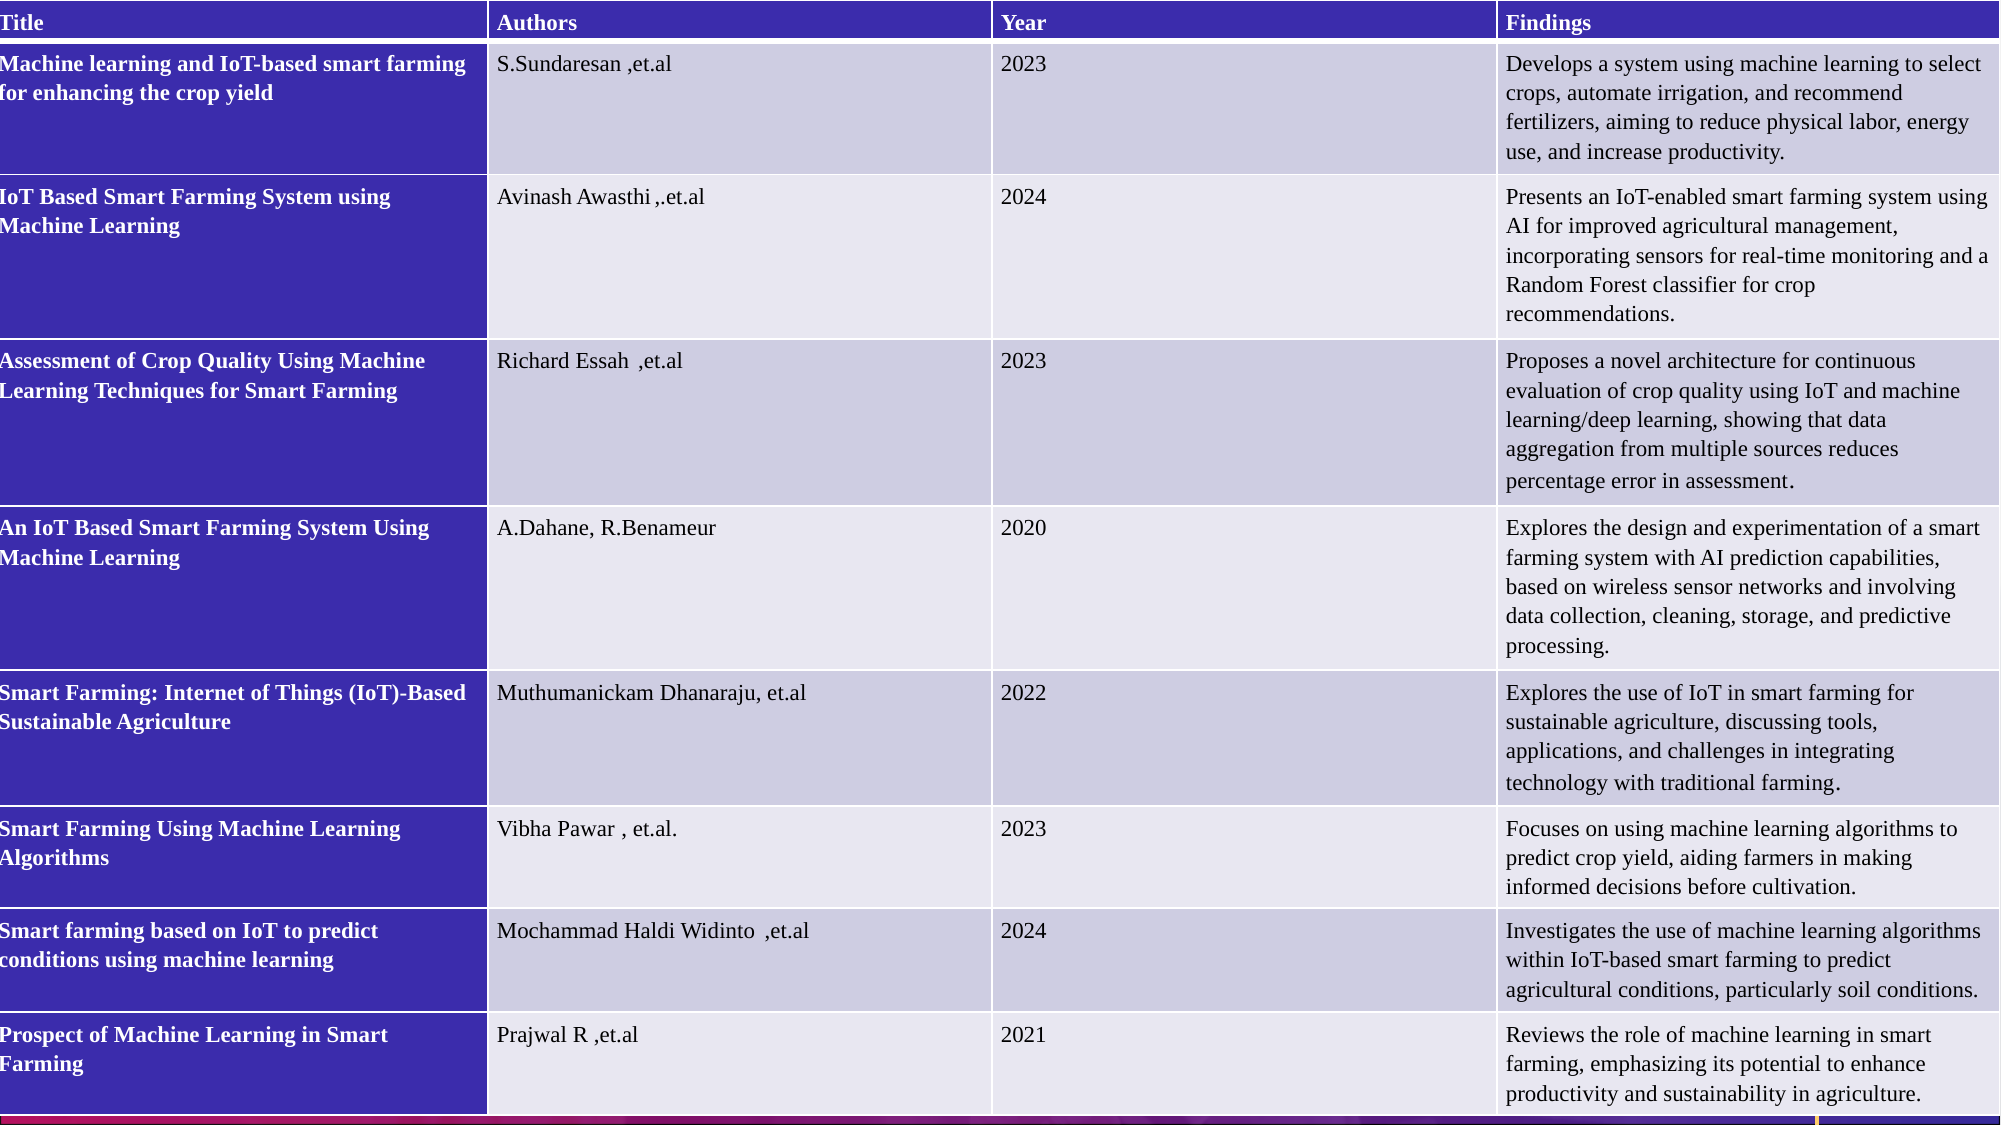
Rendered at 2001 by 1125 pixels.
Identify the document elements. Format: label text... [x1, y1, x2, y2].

table_header Title [0, 1, 487, 38]
table_cell Explores the design and experimentation of a smart farming system with AI prediction capabilities, based on wireless sensor networks and involving data collection, cleaning, storage, and predictive processing. [1498, 507, 1999, 669]
table_cell A.Dahane, R.Benameur [489, 507, 991, 669]
table_cell 2020 [993, 507, 1496, 669]
table_cell Mochammad Haldi Widinto ,et.al [489, 909, 991, 1011]
table_cell S.Sundaresan ,et.al [489, 44, 991, 174]
table_cell 2024 [993, 909, 1496, 1011]
table_cell 2022 [993, 671, 1496, 805]
table_cell 2021 [993, 1013, 1496, 1114]
table_cell An IoT Based Smart Farming System Using Machine Learning [0, 507, 487, 669]
table_cell Smart Farming Using Machine Learning Algorithms [0, 807, 487, 907]
table_header Findings [1498, 1, 1999, 38]
table_cell Presents an IoT-enabled smart farming system using AI for improved agricultural management, incorporating sensors for real-time monitoring and a Random Forest classifier for crop recommendations. [1498, 175, 1999, 338]
table_cell Richard Essah ,et.al [489, 340, 991, 505]
table_header Year [993, 1, 1496, 38]
table_cell 2024 [993, 175, 1496, 338]
table_cell Vibha Pawar , et.al. [489, 807, 991, 907]
table_cell Reviews the role of machine learning in smart farming, emphasizing its potential to enhance productivity and sustainability in agriculture. [1498, 1013, 1999, 1114]
table_cell Smart farming based on IoT to predict conditions using machine learning [0, 909, 487, 1011]
table_cell Machine learning and IoT-based smart farming for enhancing the crop yield [0, 44, 487, 174]
table_cell Explores the use of IoT in smart farming for sustainable agriculture, discussing tools, applications, and challenges in integrating technology with traditional farming. [1498, 671, 1999, 805]
table_cell Avinash Awasthi ,.et.al [489, 175, 991, 338]
table_cell 2023 [993, 340, 1496, 505]
table_cell Develops a system using machine learning to select crops, automate irrigation, and recommend fertilizers, aiming to reduce physical labor, energy use, and increase productivity. [1498, 44, 1999, 174]
table_cell 2023 [993, 44, 1496, 174]
table_cell Prospect of Machine Learning in Smart Farming [0, 1013, 487, 1114]
table_cell Investigates the use of machine learning algorithms within IoT-based smart farming to predict agricultural conditions, particularly soil conditions. [1498, 909, 1999, 1011]
table_cell Proposes a novel architecture for continuous evaluation of crop quality using IoT and machine learning/deep learning, showing that data aggregation from multiple sources reduces percentage error in assessment. [1498, 340, 1999, 505]
table_cell IoT Based Smart Farming System using Machine Learning [0, 175, 487, 338]
table_cell Assessment of Crop Quality Using Machine Learning Techniques for Smart Farming [0, 340, 487, 505]
table_cell Prajwal R ,et.al [489, 1013, 991, 1114]
table_cell 2023 [993, 807, 1496, 907]
table_cell Muthumanickam Dhanaraju, et.al [489, 671, 991, 805]
table_cell Focuses on using machine learning algorithms to predict crop yield, aiding farmers in making informed decisions before cultivation. [1498, 807, 1999, 907]
table_header Authors [489, 1, 991, 38]
table_cell Smart Farming: Internet of Things (IoT)-Based Sustainable Agriculture [0, 671, 487, 805]
